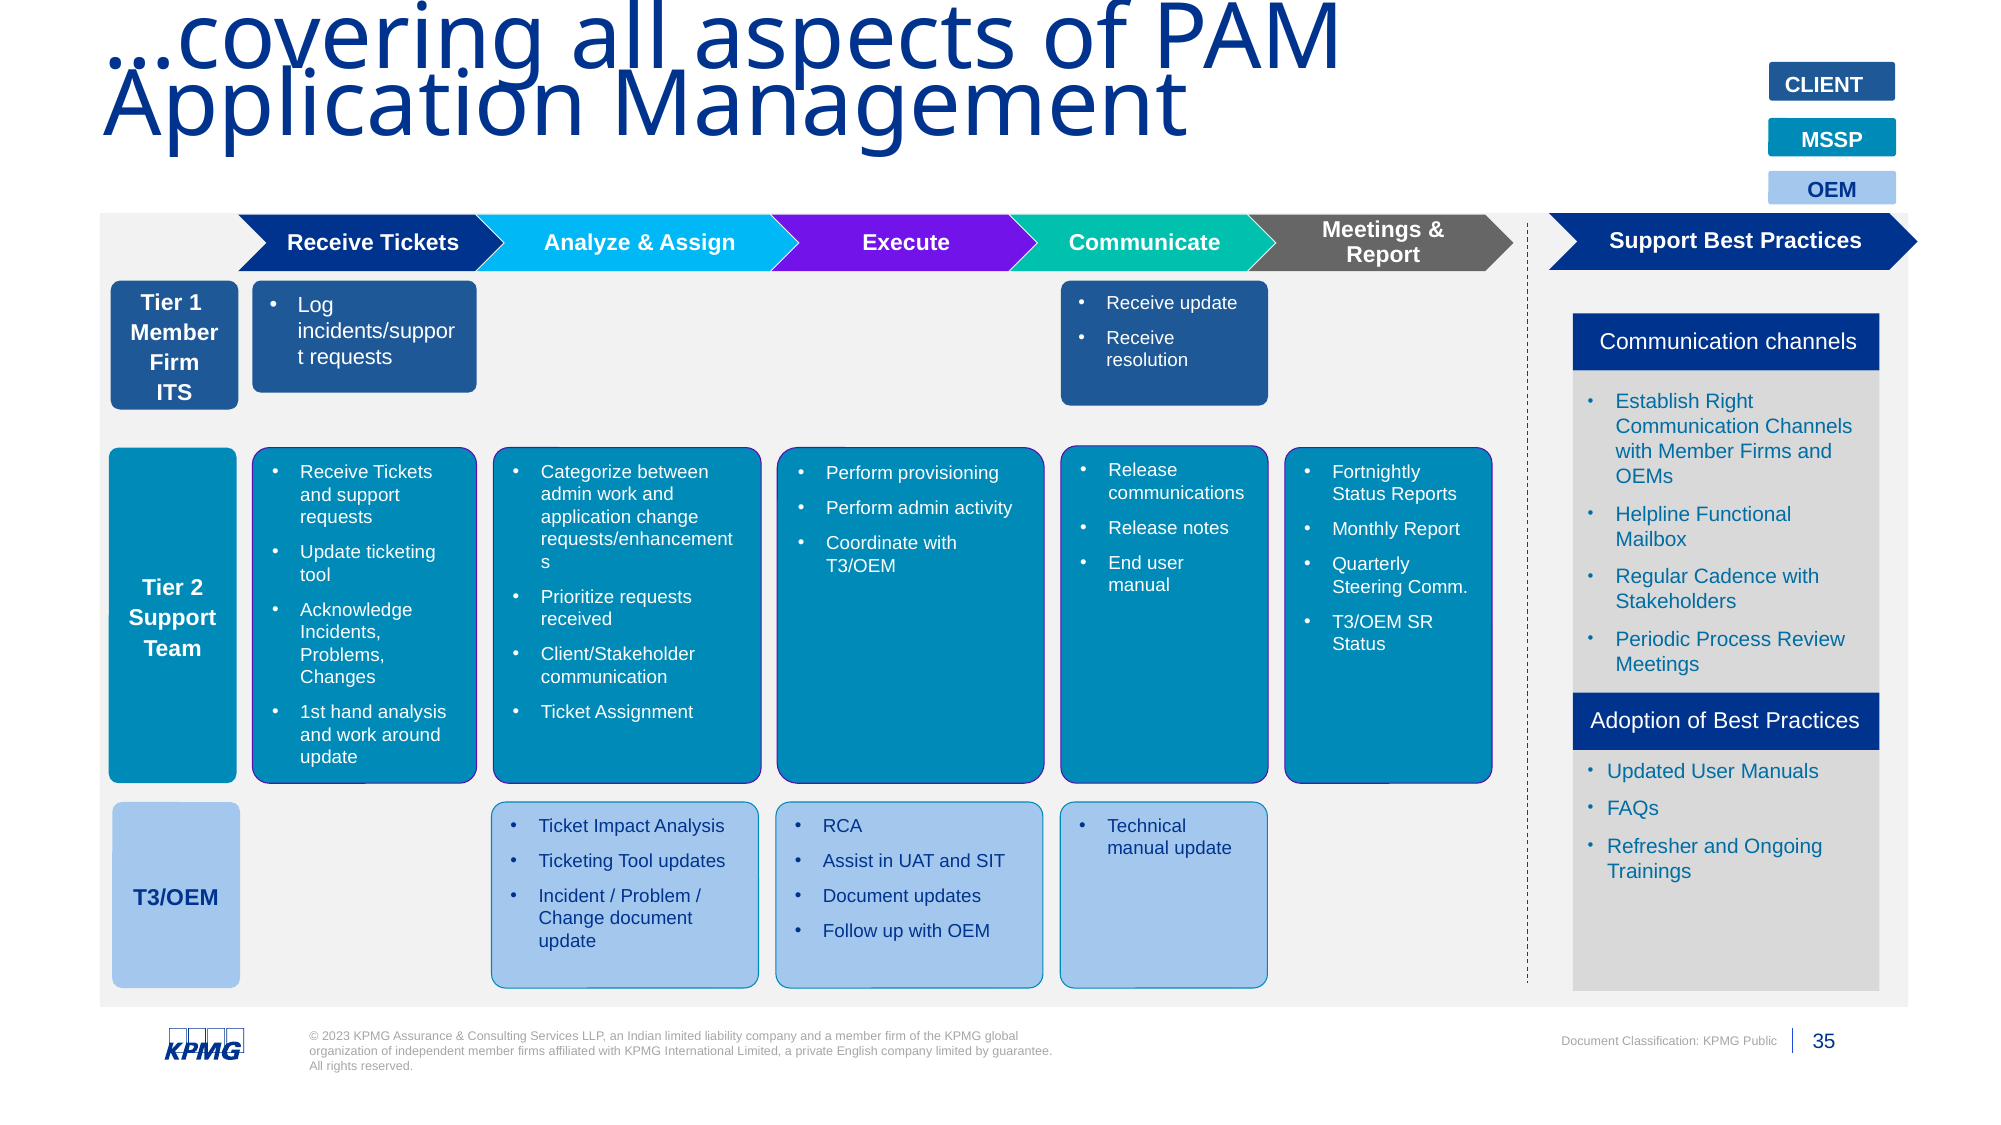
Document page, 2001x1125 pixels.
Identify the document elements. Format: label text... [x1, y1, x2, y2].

text_box Technical manual update [1059, 801, 1268, 989]
text_box Categorize between admin work and application change requests/enhancements Prioritize requests received Client/Stakeholder communication Ticket Assignment [492, 446, 762, 784]
text_box [1546, 212, 1920, 271]
text_box Support Best Practices [1591, 213, 1876, 270]
text_box [99, 212, 1909, 1008]
text_box Analyze & Assign [474, 213, 797, 273]
text_box Receive Tickets and support requests Update ticketing tool Acknowledge Incidents, Problems, Changes 1st hand analysis and work around update [251, 447, 478, 784]
text_box Fortnightly Status Reports Monthly Report Quarterly Steering Comm. T3/OEM SR Status [1284, 447, 1493, 784]
text_box Meetings & Report [1245, 213, 1515, 273]
text_box Perform provisioning Perform admin activity Coordinate with T3/OEM [776, 446, 1045, 784]
text_box Updated User Manuals FAQs Refresher and Ongoing Trainings [1572, 750, 1880, 991]
text_box Ticket Impact Analysis Ticketing Tool updates Incident / Problem / Change document update [490, 801, 760, 989]
text_box Communication channels [1572, 313, 1880, 371]
text_box T3/OEM [111, 801, 241, 989]
text_box Execute [769, 213, 1035, 273]
text_box Tier 2 Support Team [108, 446, 238, 784]
text_box RCA Assist in UAT and SIT Document updates Follow up with OEM [775, 801, 1044, 989]
text_box Log incidents/support requests [251, 279, 478, 394]
text_box Tier 1 Member Firm ITS [110, 279, 239, 411]
text_box Communicate [1007, 213, 1274, 273]
text_box Release communications Release notes End user manual [1060, 445, 1269, 784]
text_box MSSP [1767, 117, 1897, 157]
text_box Receive update Receive resolution [1060, 279, 1269, 407]
text_box Establish Right Communication Channels with Member Firms and OEMs Helpline Functional Mailbox Regular Cadence with Stakeholders Periodic Process Review Meetings [1572, 371, 1880, 692]
text_box Receive Tickets [235, 213, 502, 273]
text_box Adoption of Best Practices [1572, 692, 1880, 750]
text_box CLIENT [1768, 61, 1896, 102]
title …covering all aspects of PAM Application Management [103, 42, 1769, 132]
text_box OEM [1767, 170, 1897, 205]
